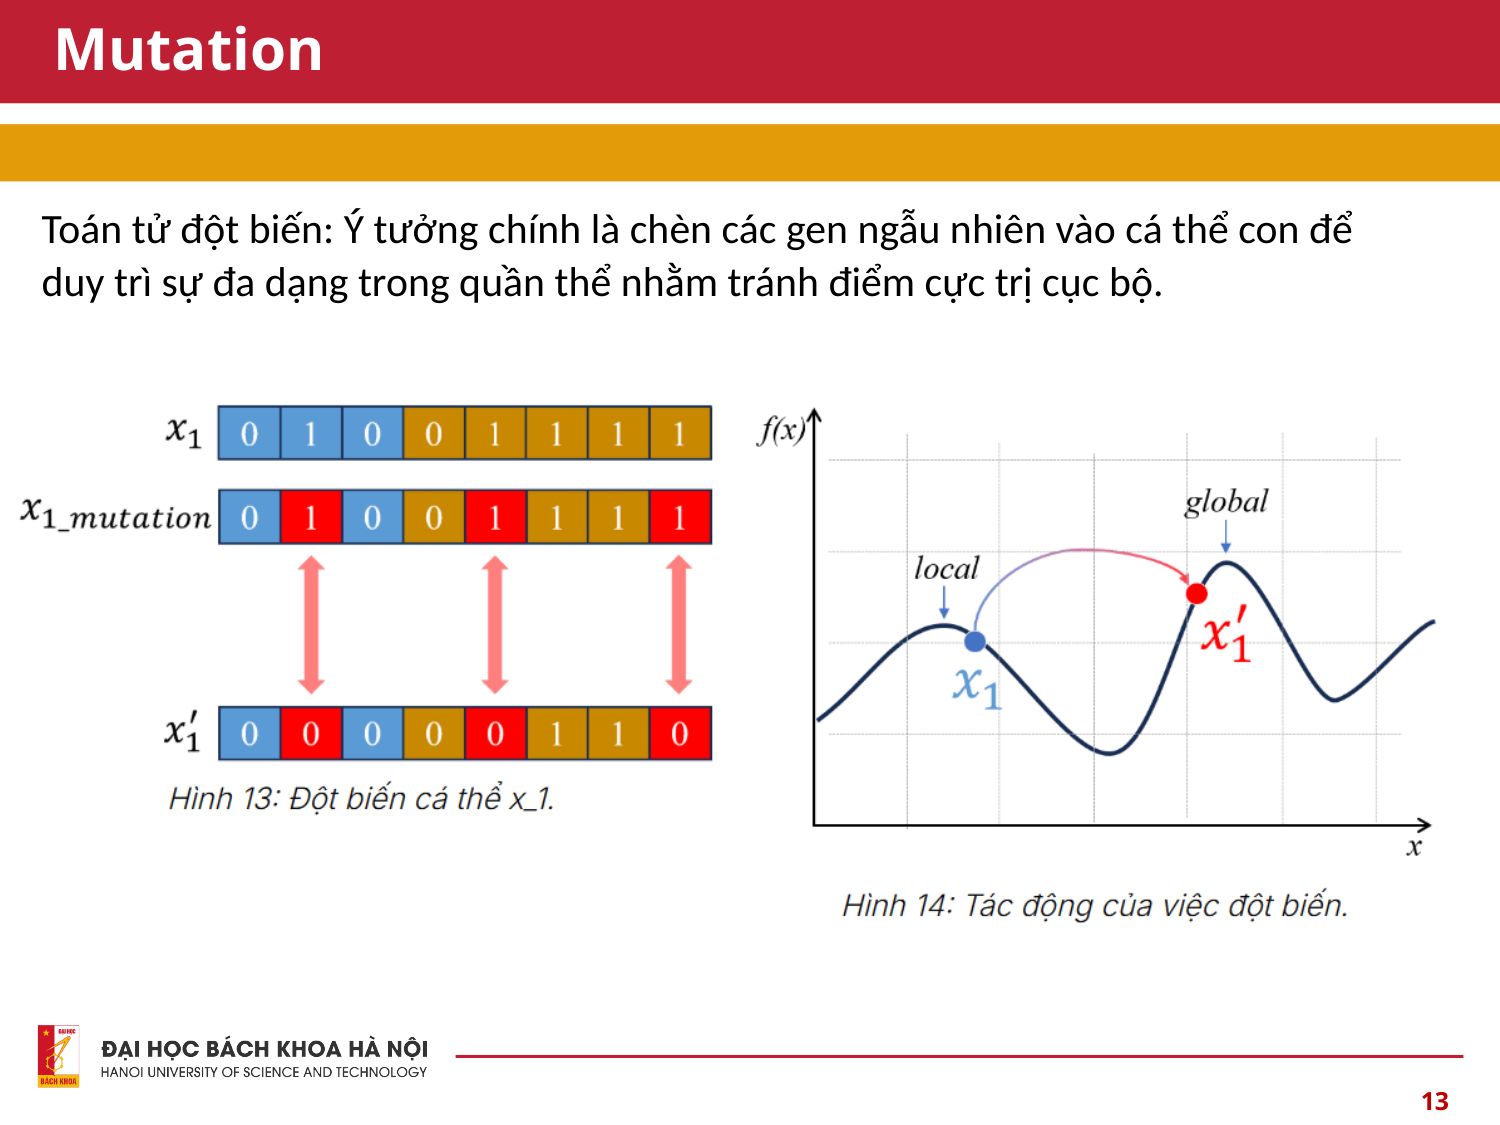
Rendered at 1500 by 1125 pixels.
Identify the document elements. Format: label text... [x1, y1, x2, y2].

title Mutation [38, 12, 1462, 87]
picture [0, 0, 1500, 1125]
slide_number 13 [1126, 1078, 1464, 1125]
list Toán tử đột biến: Ý tưởng chính là chèn các gen ngẫu nhiên vào cá thể con để duy trì sự đa dạng trong quần thể nhằm tránh điểm cực trị cục bộ. [26, 190, 1405, 374]
